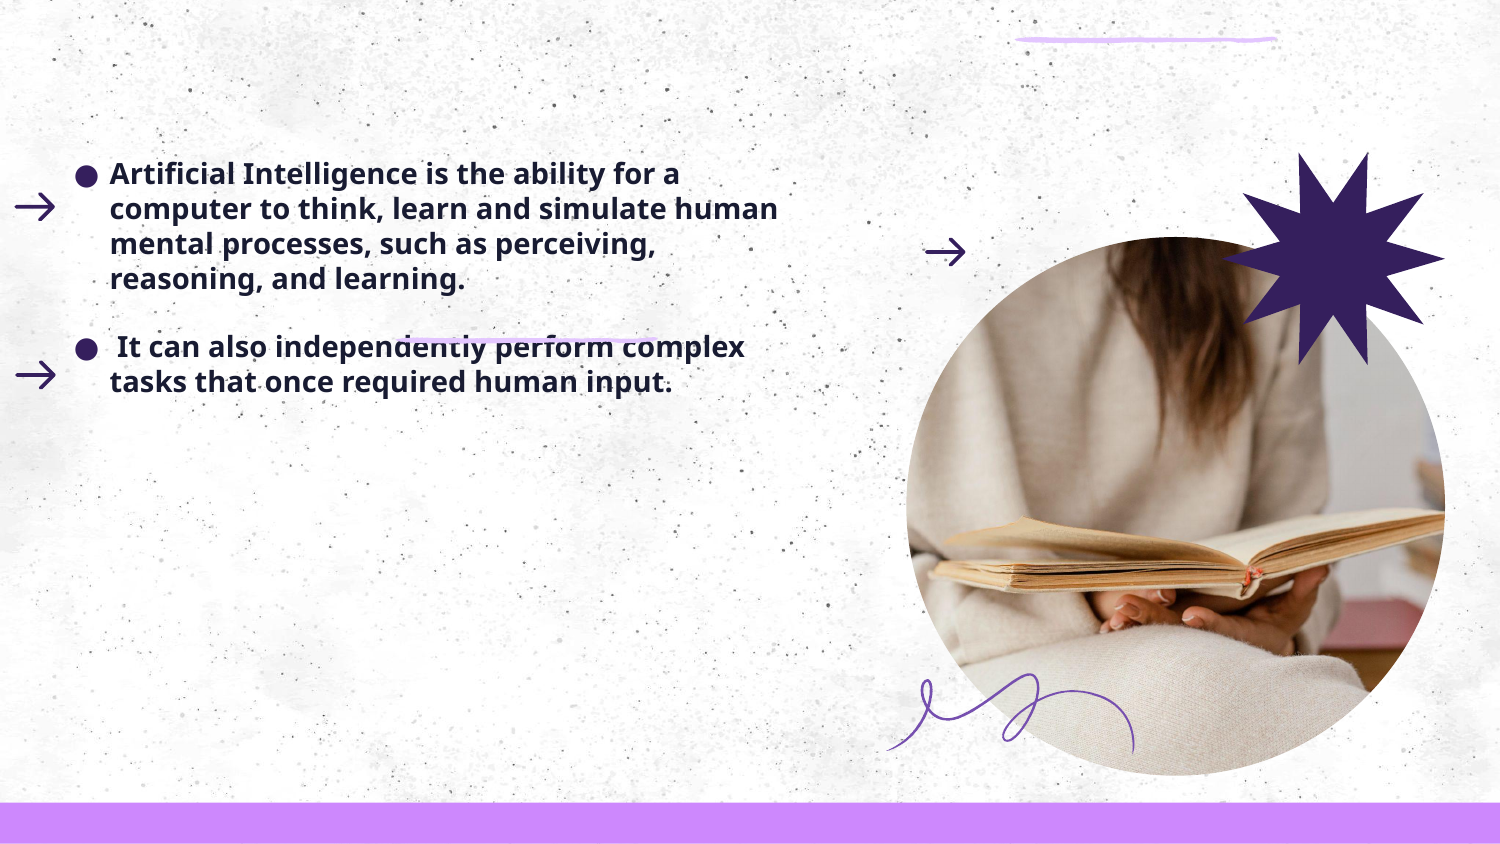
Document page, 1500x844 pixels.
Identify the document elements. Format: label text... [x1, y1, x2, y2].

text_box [885, 673, 1135, 756]
title [0, 0, 8, 15]
text_box [1242, 152, 1424, 235]
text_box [1013, 36, 1278, 45]
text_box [394, 336, 659, 345]
text_box [15, 360, 56, 390]
picture [0, 0, 1500, 802]
text_box [14, 192, 55, 221]
list Artificial Intelligence is the ability for a computer to think, learn and simulate human mental processes, such as perceiving, reasoning, and learning. It can also independently perform complex tasks that once required human input. [54, 140, 816, 528]
